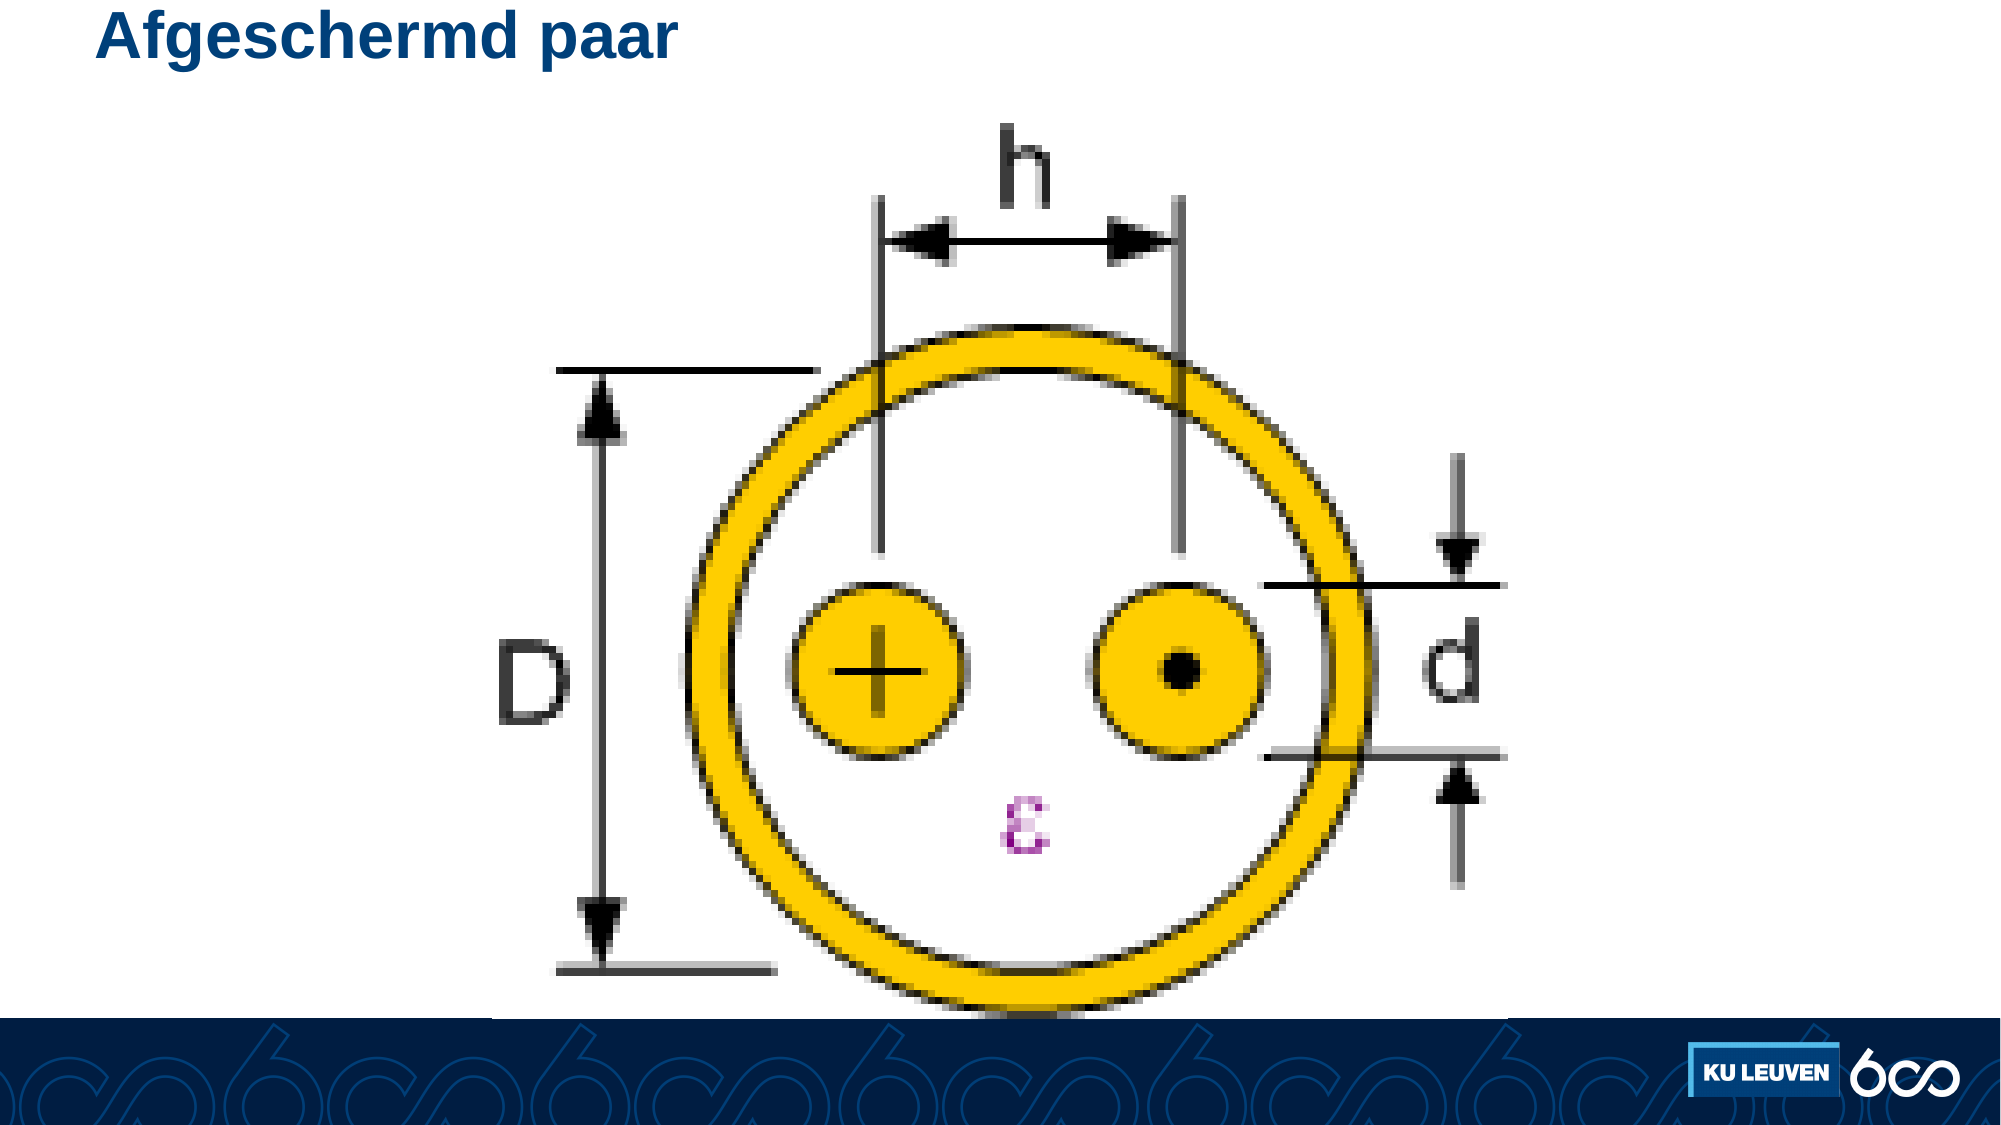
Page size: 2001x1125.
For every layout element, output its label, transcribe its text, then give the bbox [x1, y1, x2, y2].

picture [0, 88, 2001, 1125]
title Afgeschermd paar [94, 0, 1906, 108]
